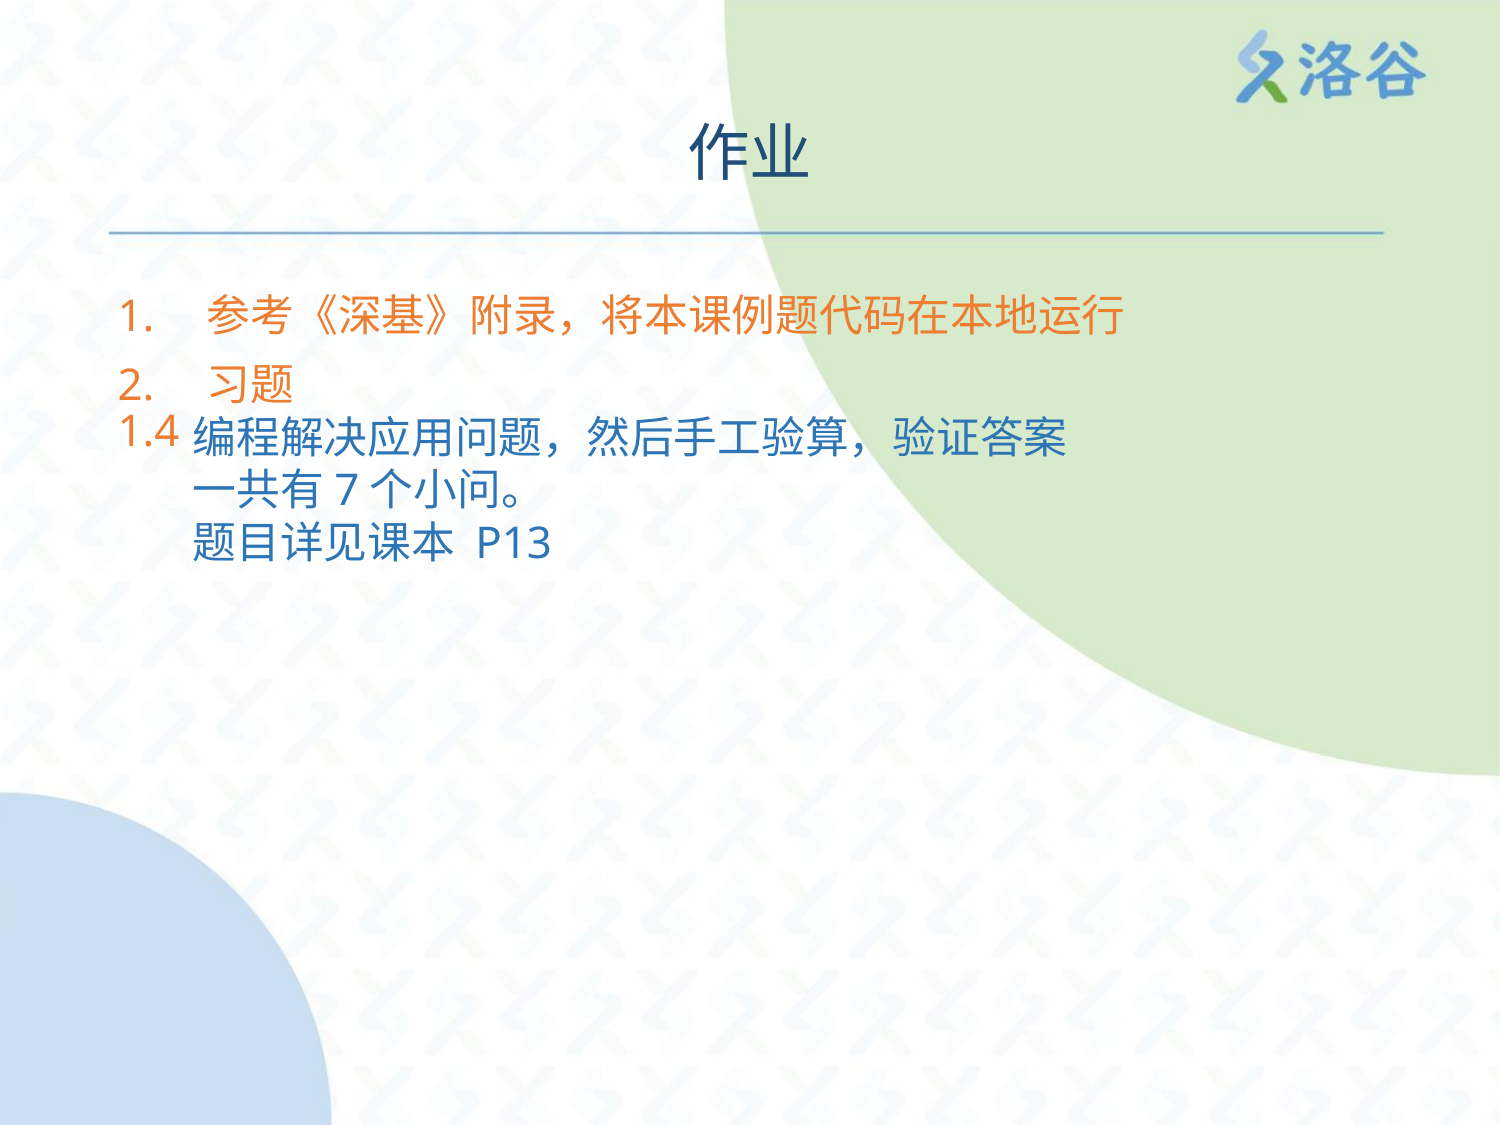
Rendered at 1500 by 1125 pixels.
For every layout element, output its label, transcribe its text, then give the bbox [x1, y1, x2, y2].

text_box [0, 0, 1500, 1125]
text_box 2. 习题 1.4 [117, 363, 373, 455]
text_box 1. 参考《深基》附录，将本课例题代码在本地运行 [117, 294, 1137, 341]
text_box 编程解决应用问题，然后手工验算，验证答案 一共有7个小问。 题目详见课本 P13 [192, 416, 1094, 568]
text_box 作业 [687, 122, 838, 188]
